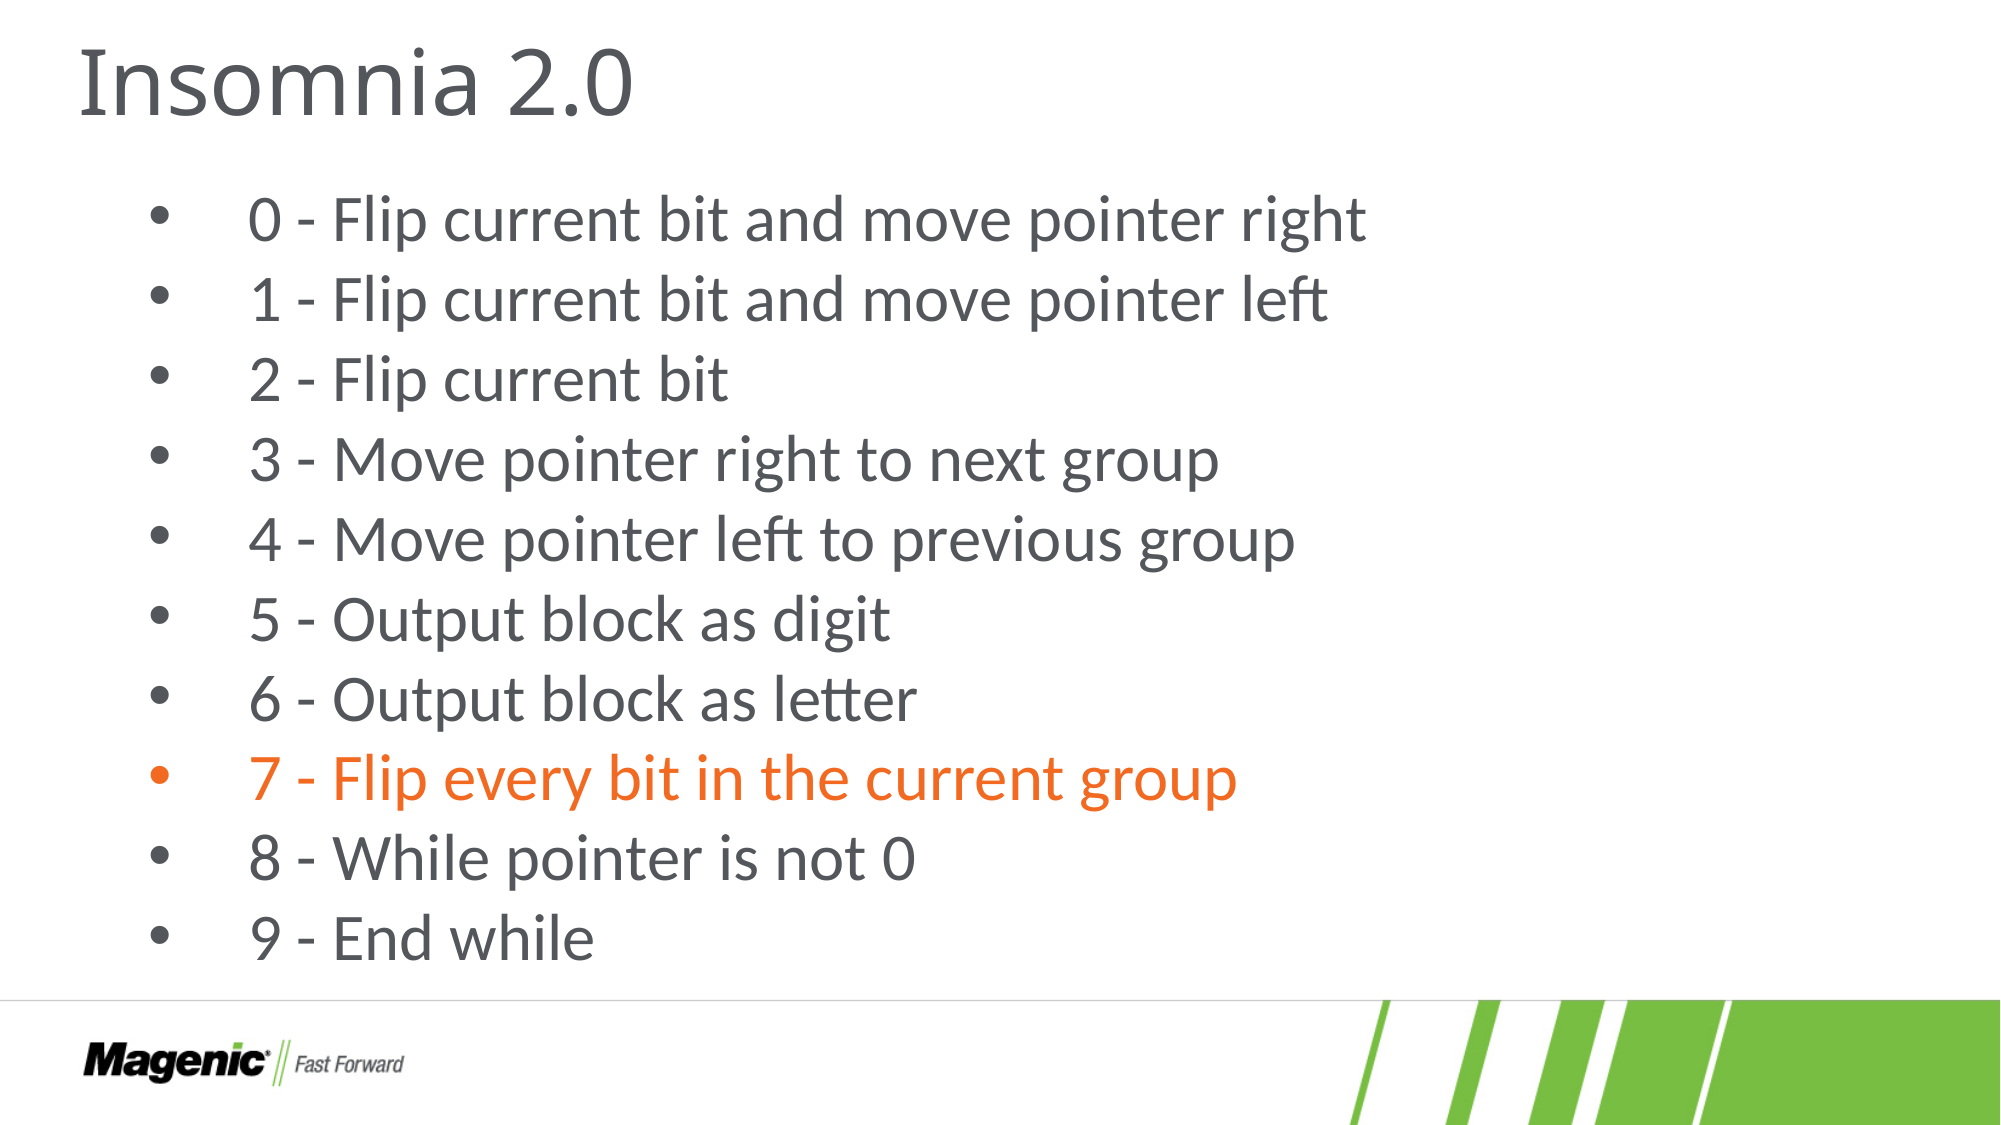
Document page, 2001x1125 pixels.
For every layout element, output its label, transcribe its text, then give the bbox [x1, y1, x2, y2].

text_box 0 - Flip current bit and move pointer right 1 - Flip current bit and move pointer left 2 - Flip current bit 3 - Move pointer right to next group 4 - Move pointer left to previous group 5 - Output block as digit 6 - Output block as letter 7 - Flip every bit in the current group 8 - While pointer is not 0 9 - End while [133, 167, 1867, 982]
title Insomnia 2.0 [63, 41, 1938, 131]
picture [0, 0, 2001, 1125]
